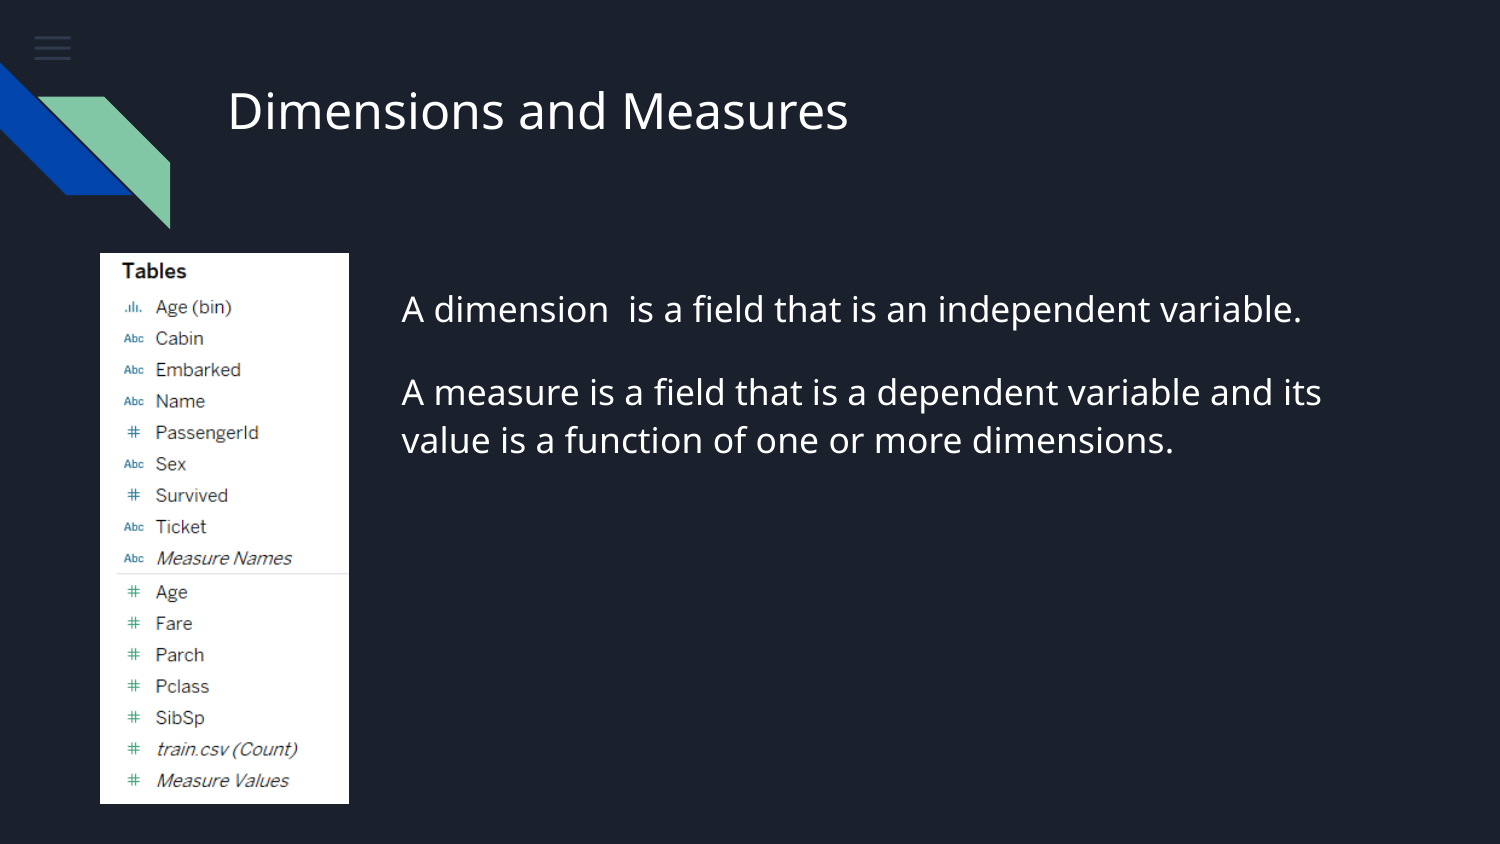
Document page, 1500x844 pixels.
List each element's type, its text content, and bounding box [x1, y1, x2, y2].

title Dimensions and Measures [212, 64, 1368, 215]
list A dimension is a field that is an independent variable. A measure is a field that is a dependent variable and its value is a function of one or more dimensions. [386, 265, 1355, 744]
picture [99, 253, 349, 804]
